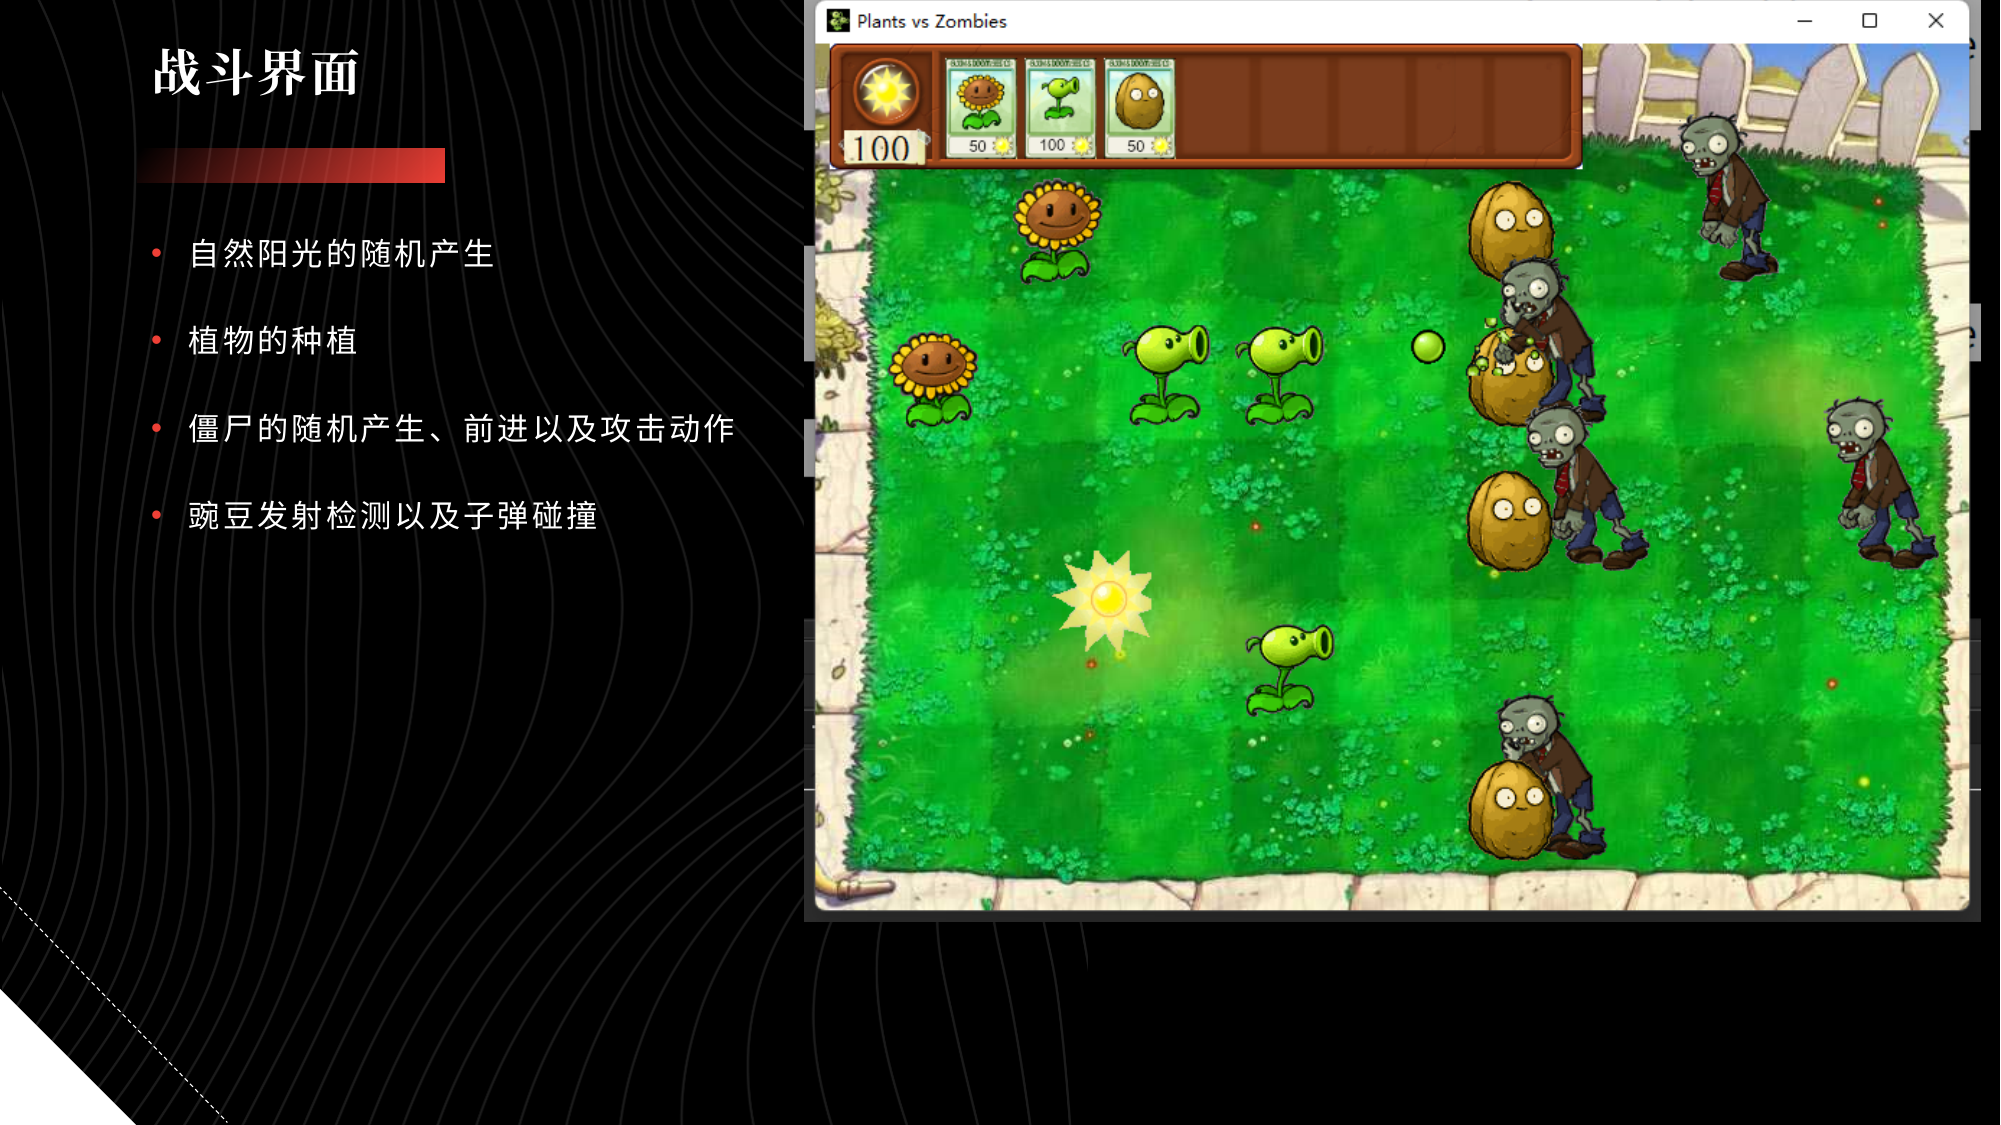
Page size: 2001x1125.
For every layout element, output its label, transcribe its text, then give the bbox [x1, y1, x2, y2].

picture [804, 0, 1981, 922]
title 战斗界面 [136, 27, 804, 124]
list 自然阳光的随机产生 植物的种植 僵尸的随机产生、前进以及攻击动作 豌豆发射检测以及子弹碰撞 [136, 207, 934, 946]
